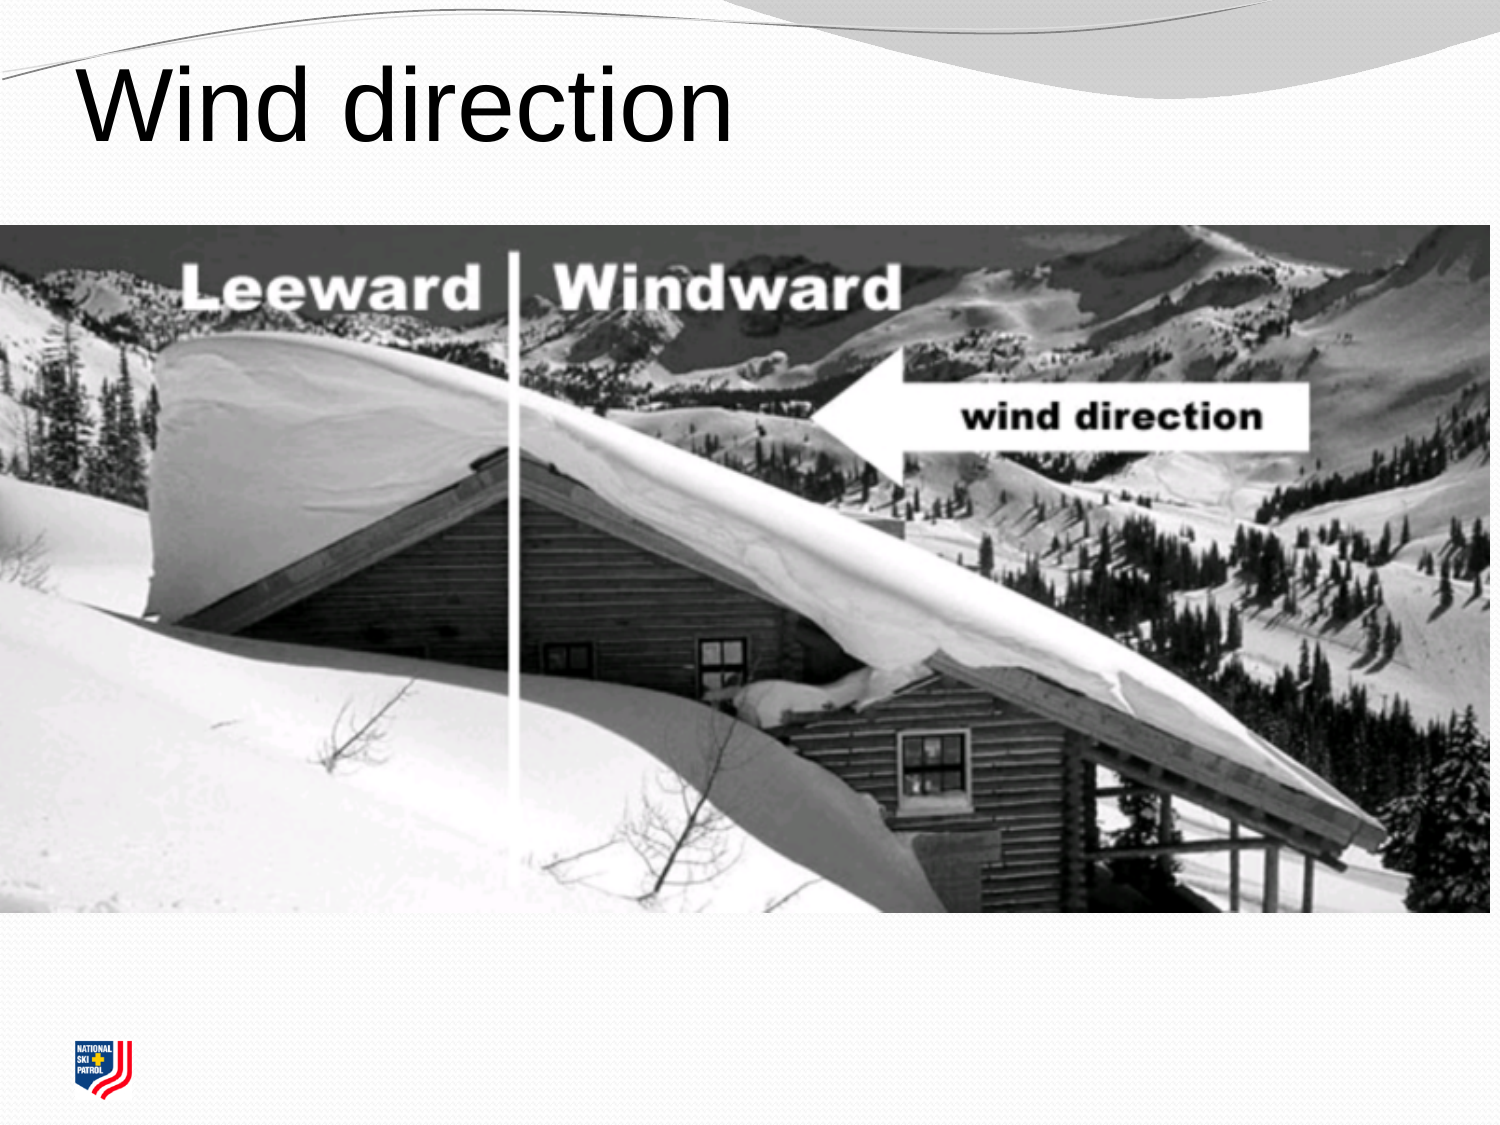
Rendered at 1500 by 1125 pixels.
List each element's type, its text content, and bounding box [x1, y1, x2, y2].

picture [0, 224, 1490, 913]
title Wind direction [75, 0, 1425, 163]
picture [75, 1039, 132, 1100]
